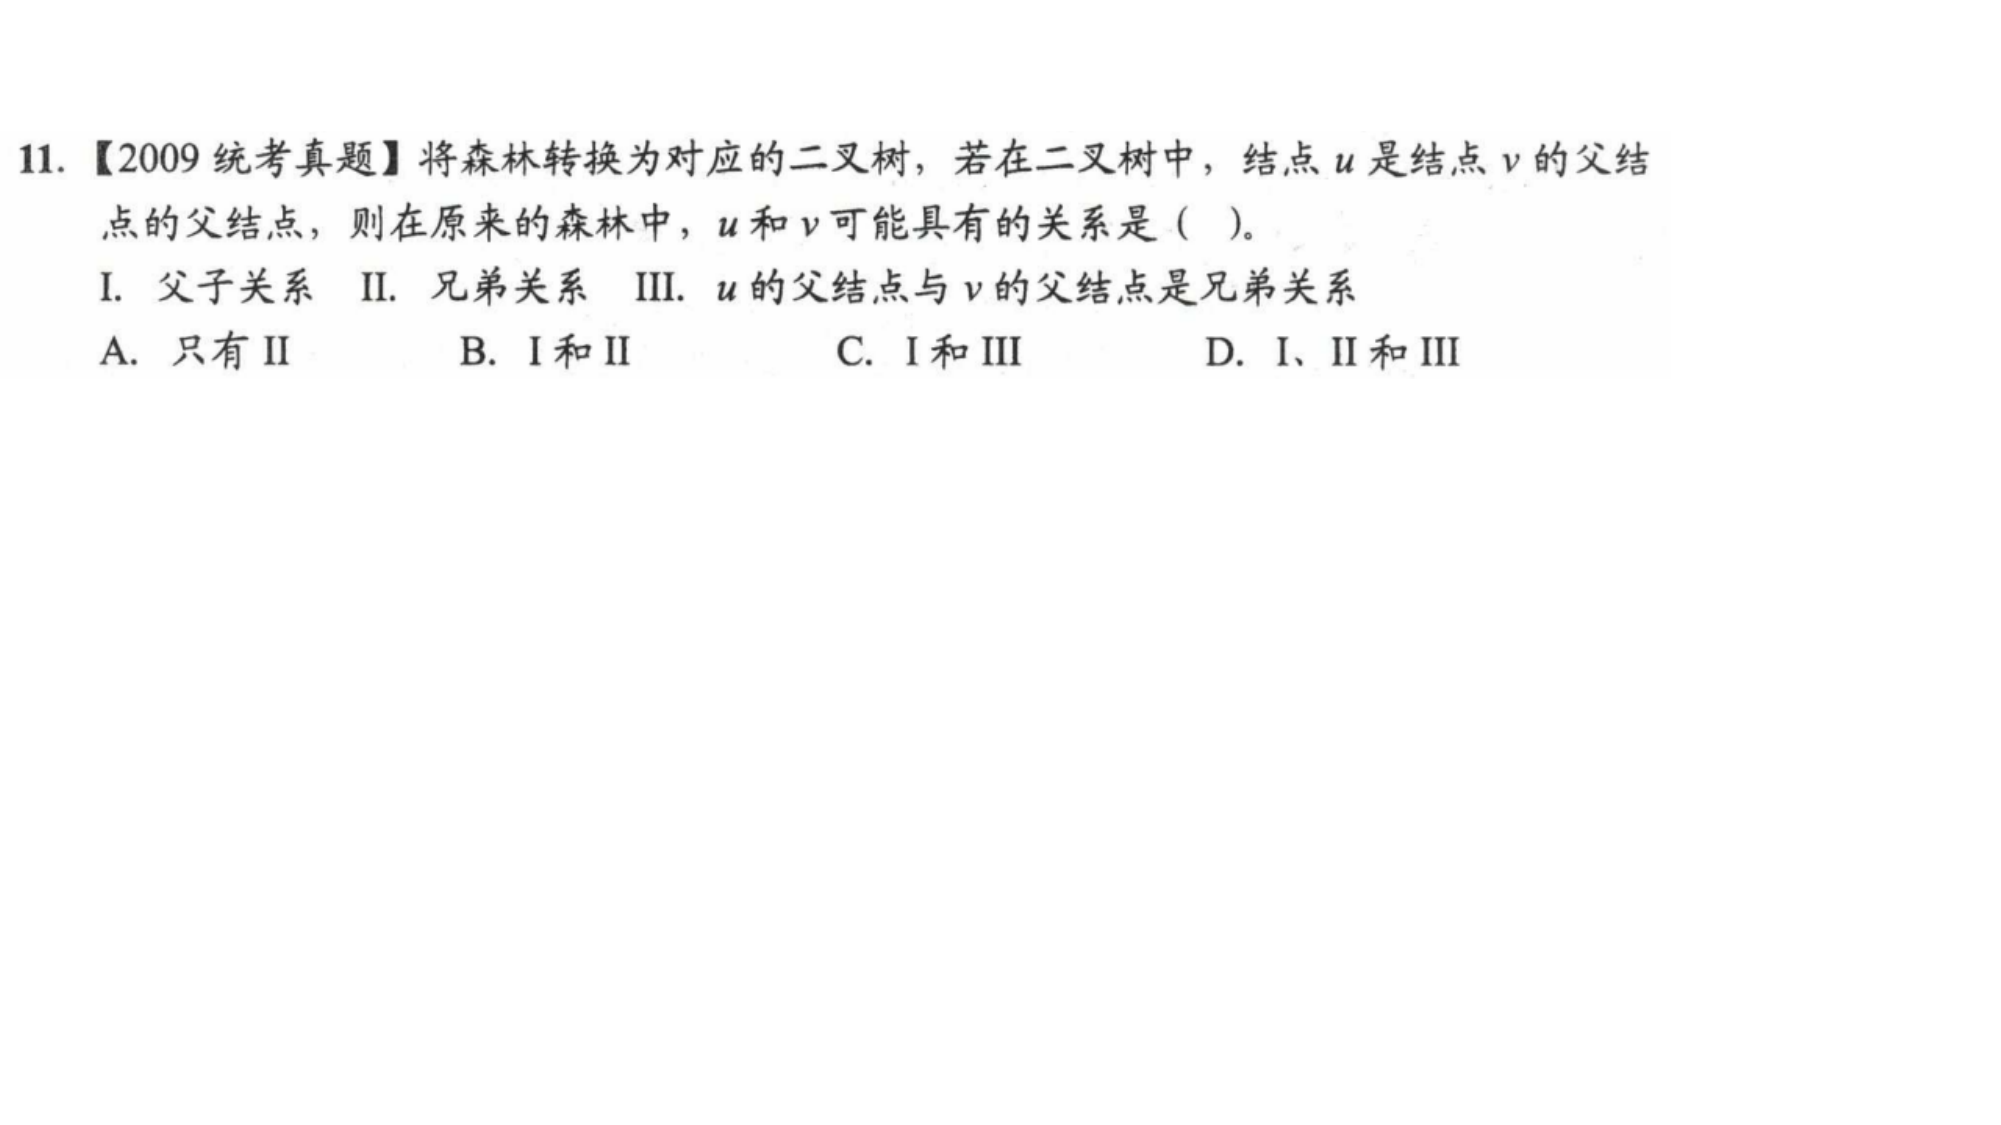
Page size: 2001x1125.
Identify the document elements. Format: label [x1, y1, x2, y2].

picture [0, 131, 1671, 379]
